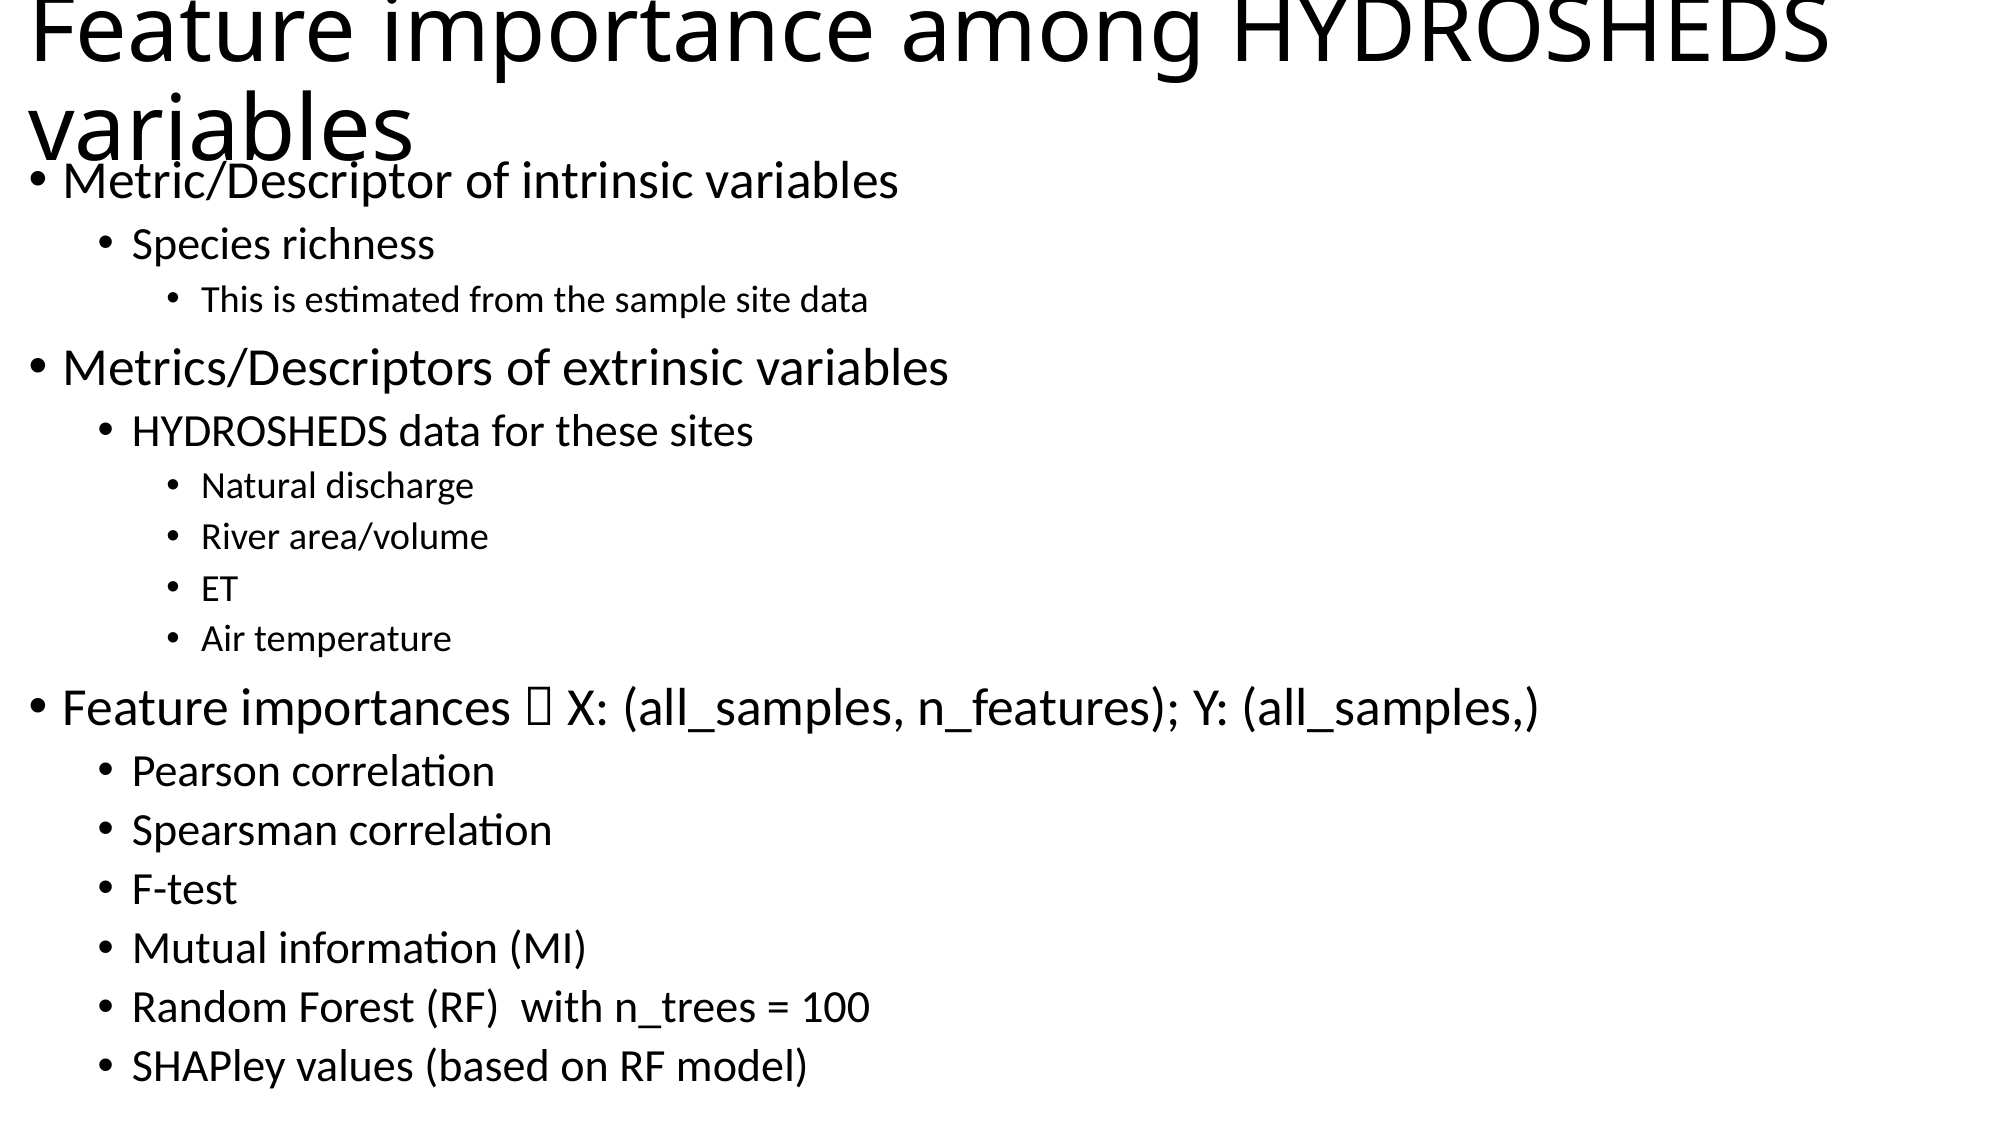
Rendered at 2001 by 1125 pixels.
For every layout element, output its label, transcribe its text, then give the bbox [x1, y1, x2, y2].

title Feature importance among HYDROSHEDS variables [13, 17, 1950, 144]
list Metric/Descriptor of intrinsic variables Species richness This is estimated from the sample site data Metrics/Descriptors of extrinsic variables HYDROSHEDS data for these sites Natural discharge River area/volume ET Air temperature Feature importances  X: (all_samples, n_features); Y: (all_samples,) Pearson correlation Spearsman correlation F-test Mutual information (MI) Random Forest (RF) with n_trees = 100 SHAPley values (based on RF model) [13, 144, 1987, 1108]
